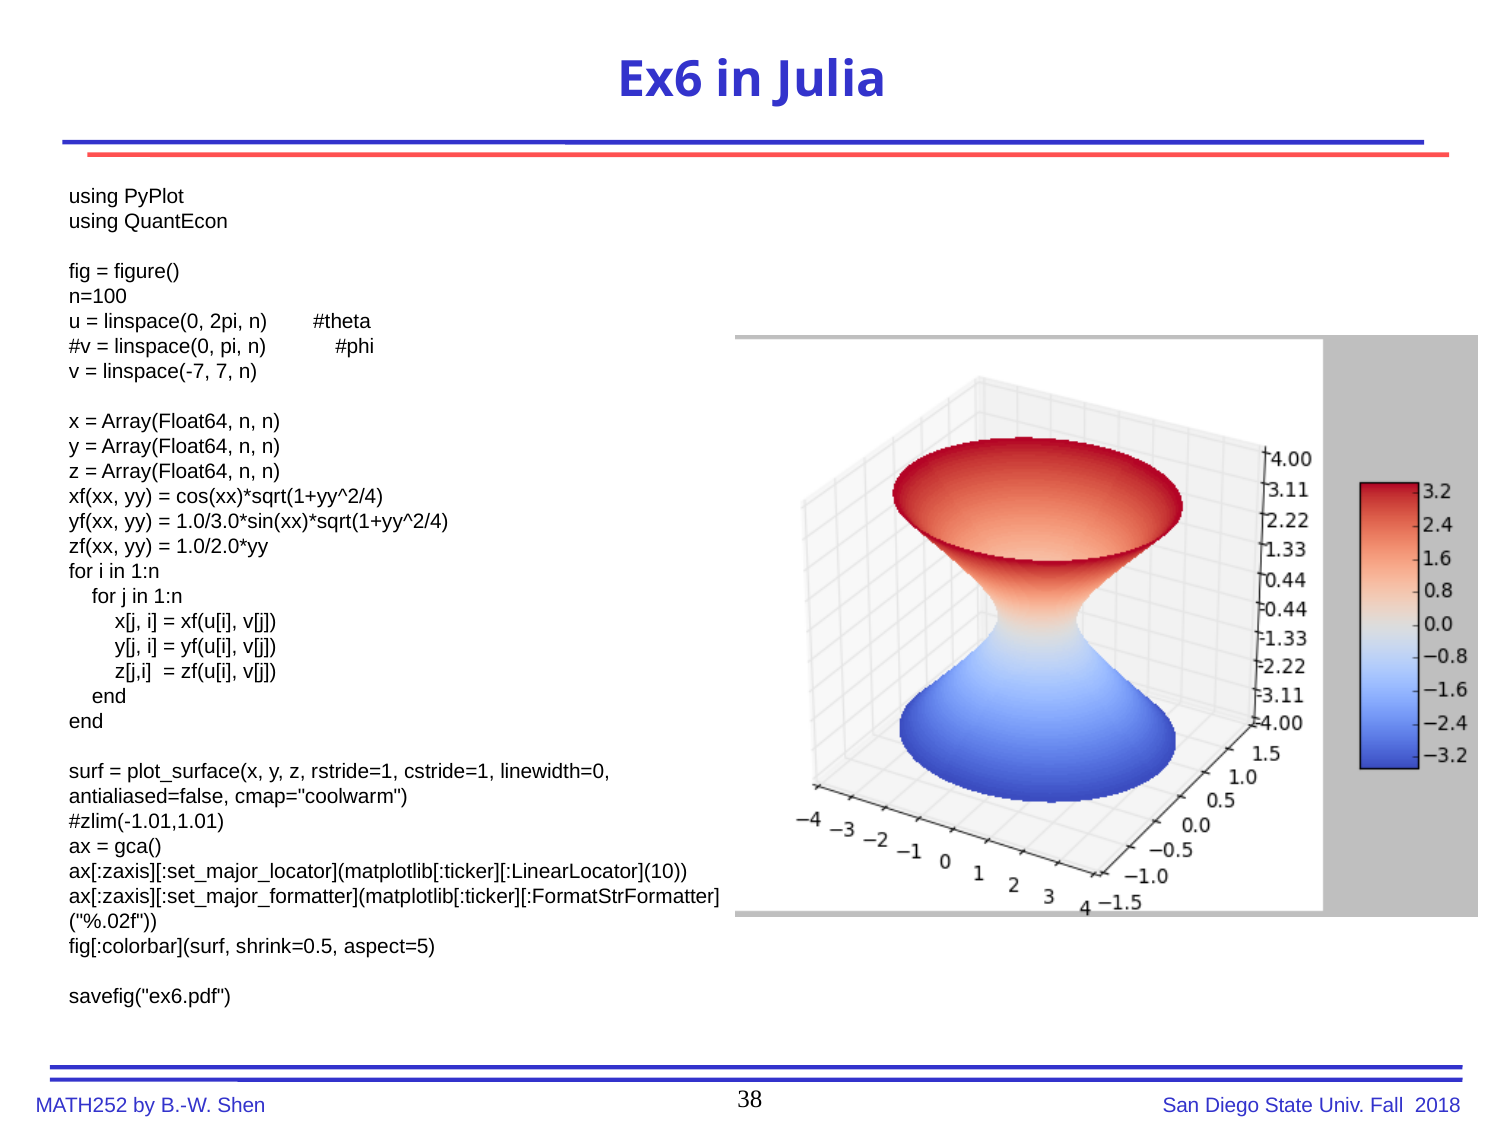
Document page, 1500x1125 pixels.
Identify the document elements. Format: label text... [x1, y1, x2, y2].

text_box using PyPlot using QuantEcon fig = figure() n=100 u = linspace(0, 2pi, n) #theta #v = linspace(0, pi, n) #phi v = linspace(-7, 7, n) x = Array(Float64, n, n) y = Array(Float64, n, n) z = Array(Float64, n, n) xf(xx, yy) = cos(xx)*sqrt(1+yy^2/4) yf(xx, yy) = 1.0/3.0*sin(xx)*sqrt(1+yy^2/4) zf(xx, yy) = 1.0/2.0*yy for i in 1:n for j in 1:n x[j, i] = xf(u[i], v[j]) y[j, i] = yf(u[i], v[j]) z[j,i] = zf(u[i], v[j]) end end surf = plot_surface(x, y, z, rstride=1, cstride=1, linewidth=0, antialiased=false, cmap="coolwarm") #zlim(-1.01,1.01) ax = gca() ax[:zaxis][:set_major_locator](matplotlib[:ticker][:LinearLocator](10)) ax[:zaxis][:set_major_formatter](matplotlib[:ticker][:FormatStrFormatter]("%.02f")) fig[:colorbar](surf, shrink=0.5, aspect=5) savefig("ex6.pdf") [54, 175, 784, 1040]
title Ex6 in Julia [114, 39, 1390, 281]
picture [735, 334, 1478, 917]
